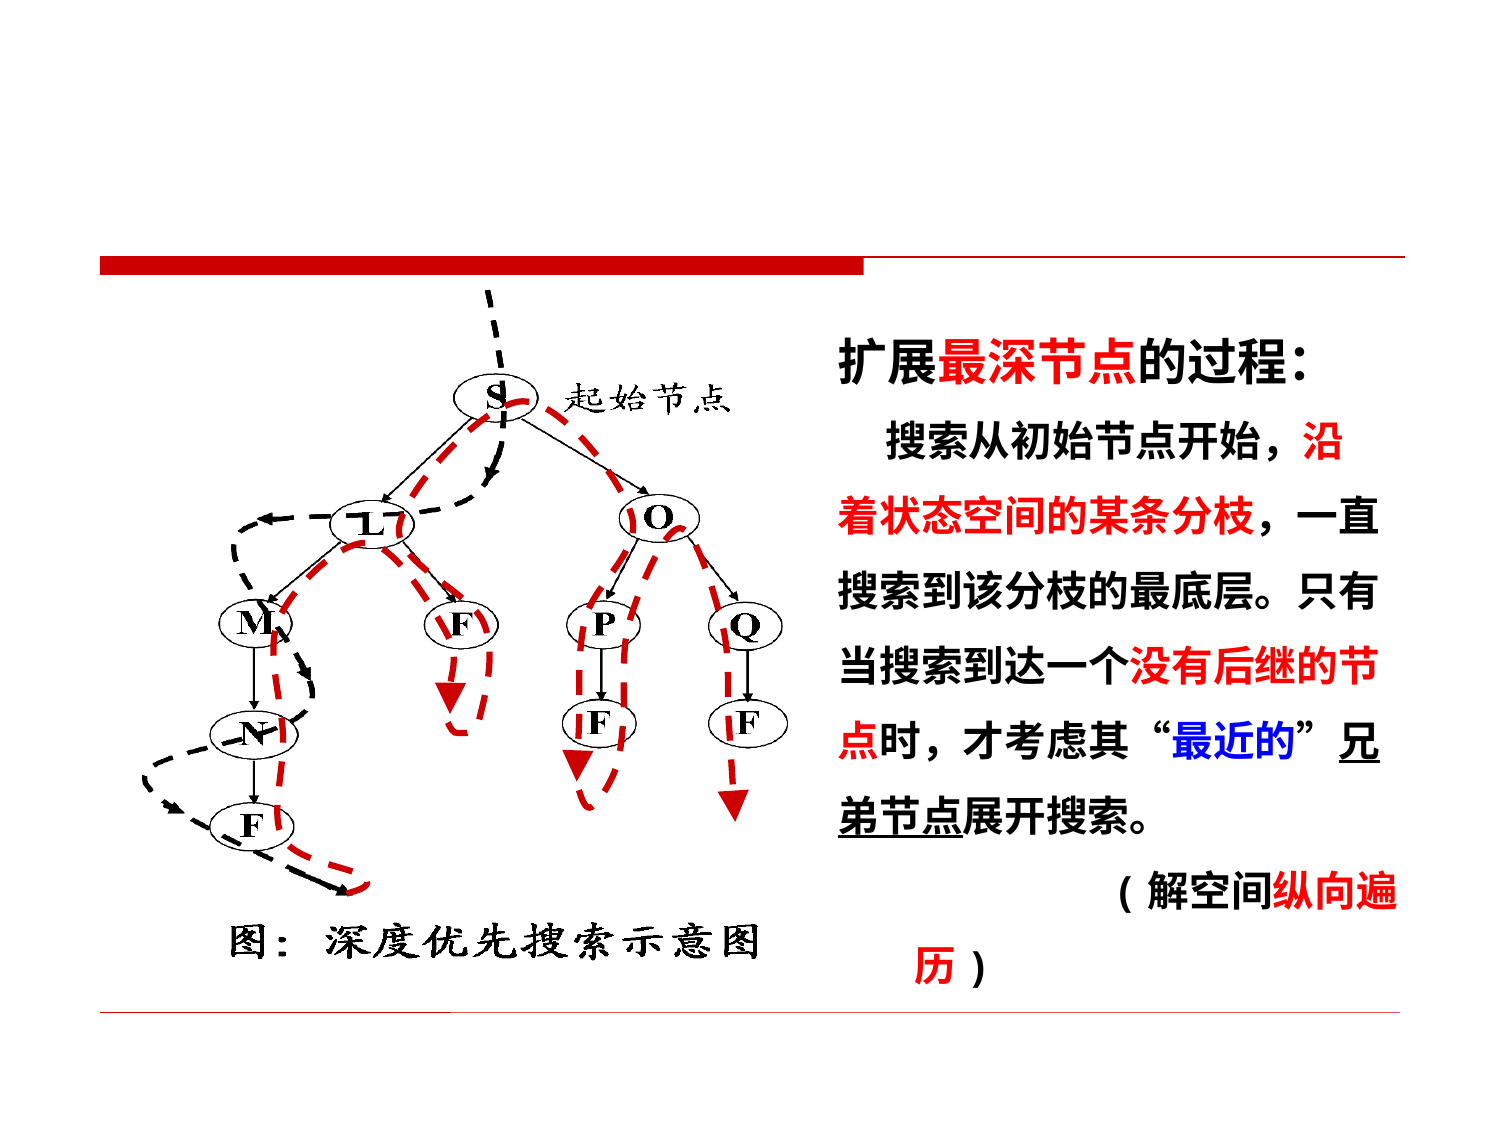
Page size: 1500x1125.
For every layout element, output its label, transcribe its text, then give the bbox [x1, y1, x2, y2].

picture [137, 287, 788, 963]
text_box 扩展最深节点的过程： 搜索从初始节点开始，沿 着状态空间的某条分枝，一直 搜索到该分枝的最底层。只有 当搜索到达一个没有后继的节 点时，才考虑其“最近的”兄 弟节点展开搜索。 (解空间纵向遍历) [837, 299, 1413, 990]
